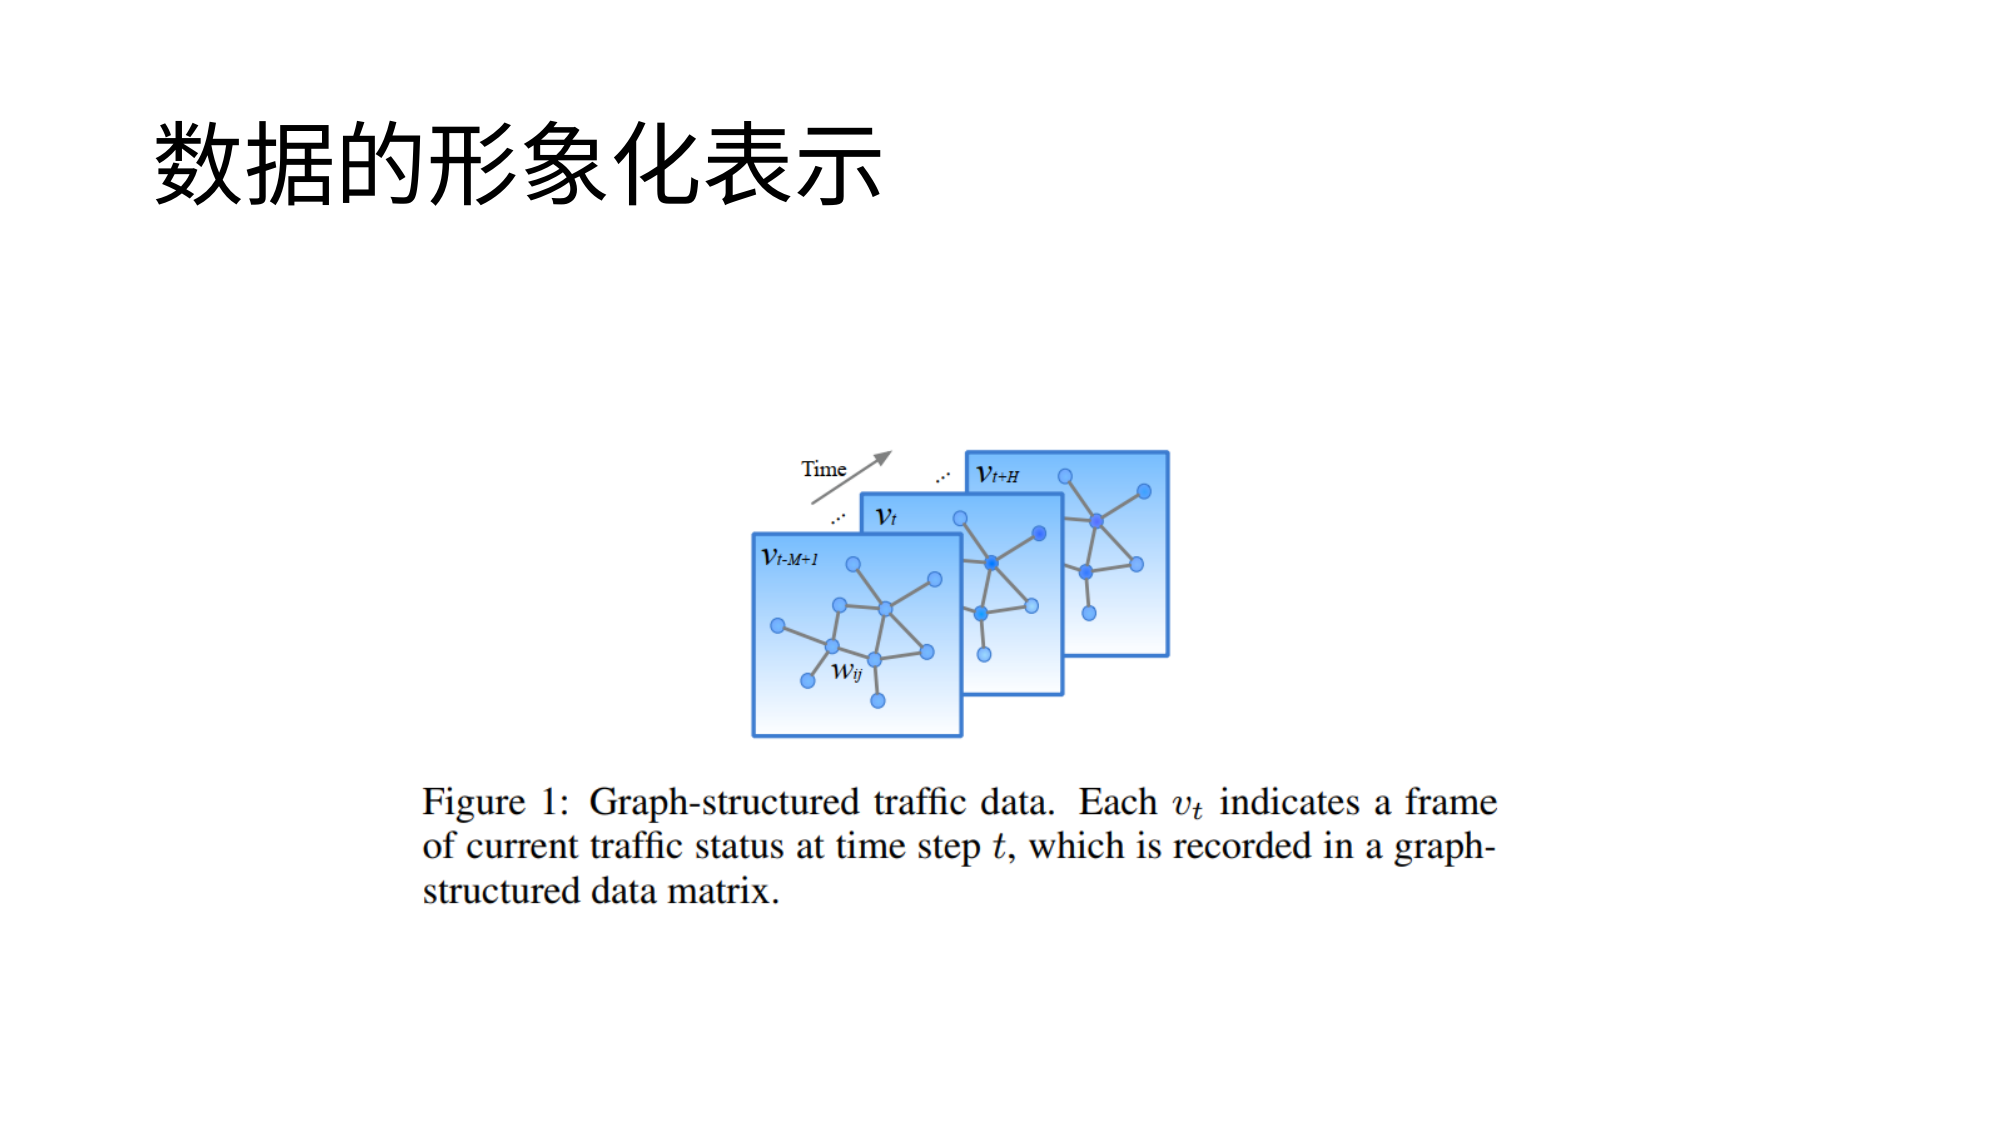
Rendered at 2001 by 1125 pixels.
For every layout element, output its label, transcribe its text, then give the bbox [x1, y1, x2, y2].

title 数据的形象化表示 [137, 59, 1863, 278]
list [398, 321, 1520, 942]
